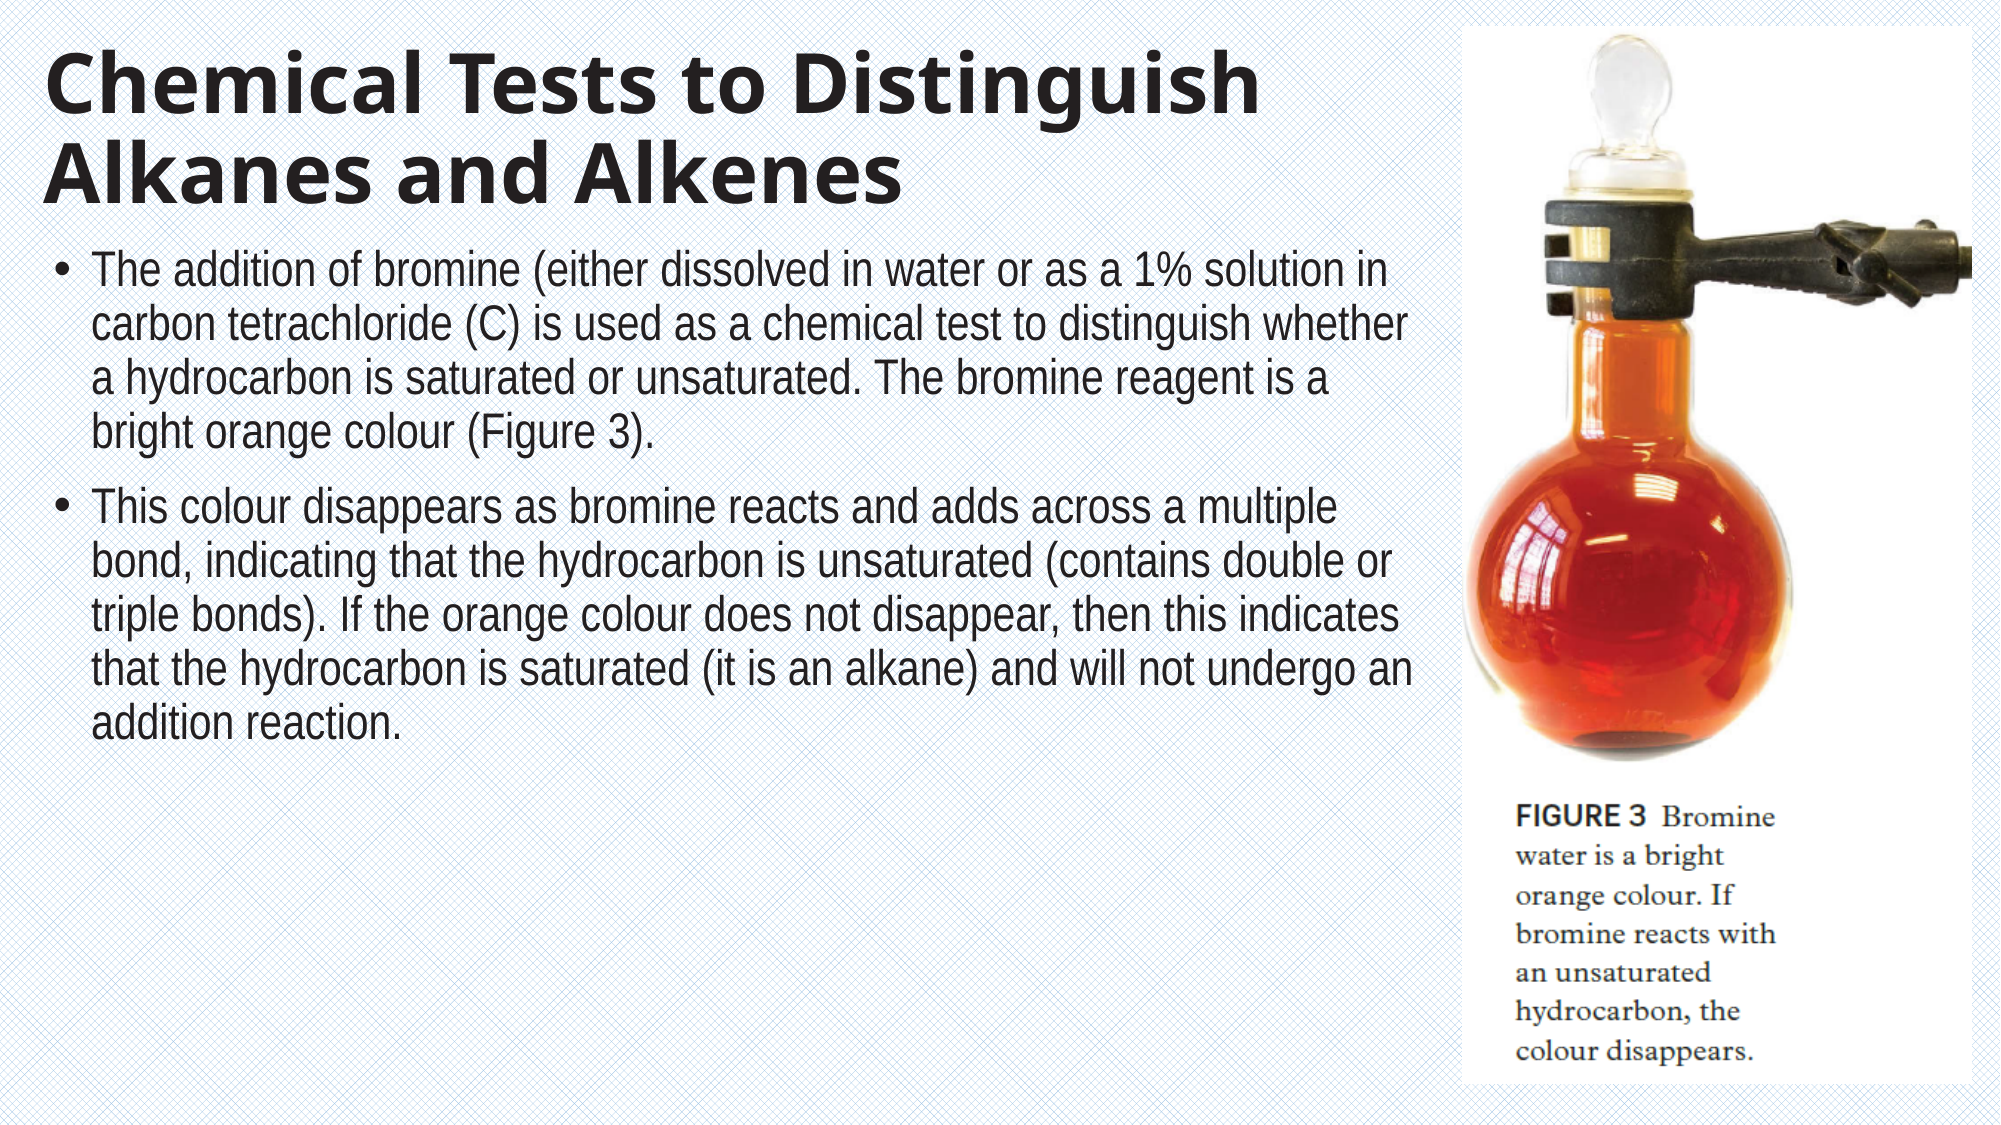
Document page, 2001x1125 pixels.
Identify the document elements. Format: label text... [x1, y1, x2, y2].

title Chemical Tests to Distinguish Alkanes and Alkenes [28, 26, 1453, 237]
picture [1462, 26, 1972, 1084]
